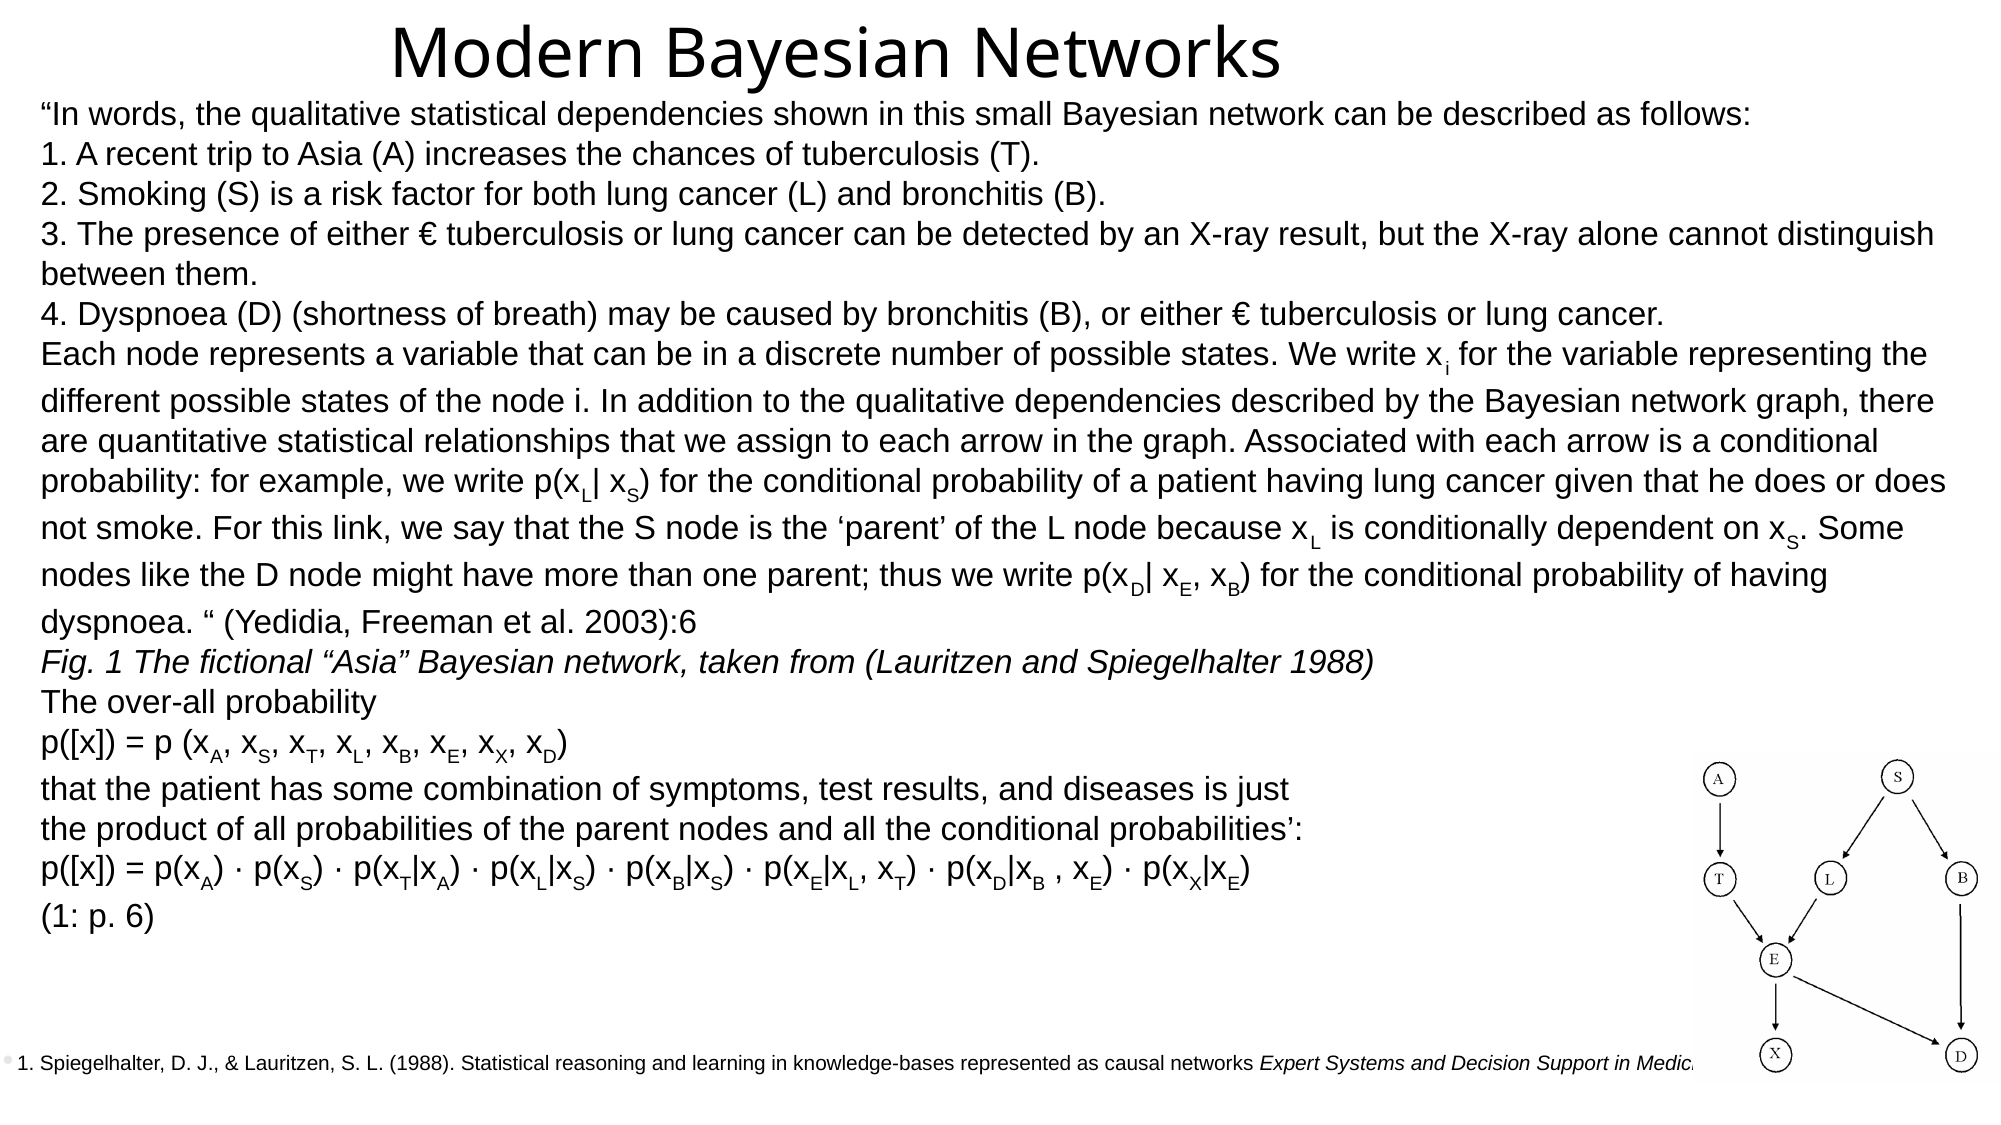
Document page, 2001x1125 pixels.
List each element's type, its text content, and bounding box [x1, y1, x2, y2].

text_box 1. Spiegelhalter, D. J., & Lauritzen, S. L. (1988). Statistical reasoning and learning in knowledge-bases represented as causal networks Expert Systems and Decision Support in Medicine (pp. 105-112): Springer. [0, 1041, 1693, 1082]
picture [1693, 752, 2000, 1083]
text_box “In words, the qualitative statistical dependencies shown in this small Bayesian network can be described as follows: 1. A recent trip to Asia (A) increases the chances of tuberculosis (T). 2. Smoking (S) is a risk factor for both lung cancer (L) and bronchitis (B). 3. The presence of either € tuberculosis or lung cancer can be detected by an X-ray result, but the X-ray alone cannot distinguish between them. 4. Dyspnoea (D) (shortness of breath) may be caused by bronchitis (B), or either € tuberculosis or lung cancer. Each node represents a variable that can be in a discrete number of possible states. We write xi for the variable representing the different possible states of the node i. In addition to the qualitative dependencies described by the Bayesian network graph, there are quantitative statistical relationships that we assign to each arrow in the graph. Associated with each arrow is a conditional probability: for example, we write p(xL| xS) for the conditional probability of a patient having lung cancer given that he does or does not smoke. For this link, we say that the S node is the ‘parent’ of the L node because xL is conditionally dependent on xS. Some nodes like the D node might have more than one parent; thus we write p(xD| xE, xB) for the conditional probability of having dyspnoea. “ (Yedidia, Freeman et al. 2003):6 Fig. 1 The fictional “Asia” Bayesian network, taken from (Lauritzen and Spiegelhalter 1988) The over-all probability p([x]) = p (xA, xS, xT, xL, xB, xE, xX, xD) that the patient has some combination of symptoms, test results, and diseases is just the product of all probabilities of the parent nodes and all the conditional probabilities’: p([x]) = p(xA) · p(xS) · p(xT|xA) · p(xL|xS) · p(xB|xS) · p(xE|xL, xT) · p(xD|xB , xE) · p(xX|xE) (1: p. 6) [25, 84, 1980, 942]
text_box [0, 0, 2000, 75]
title Modern Bayesian Networks [374, 75, 1321, 84]
